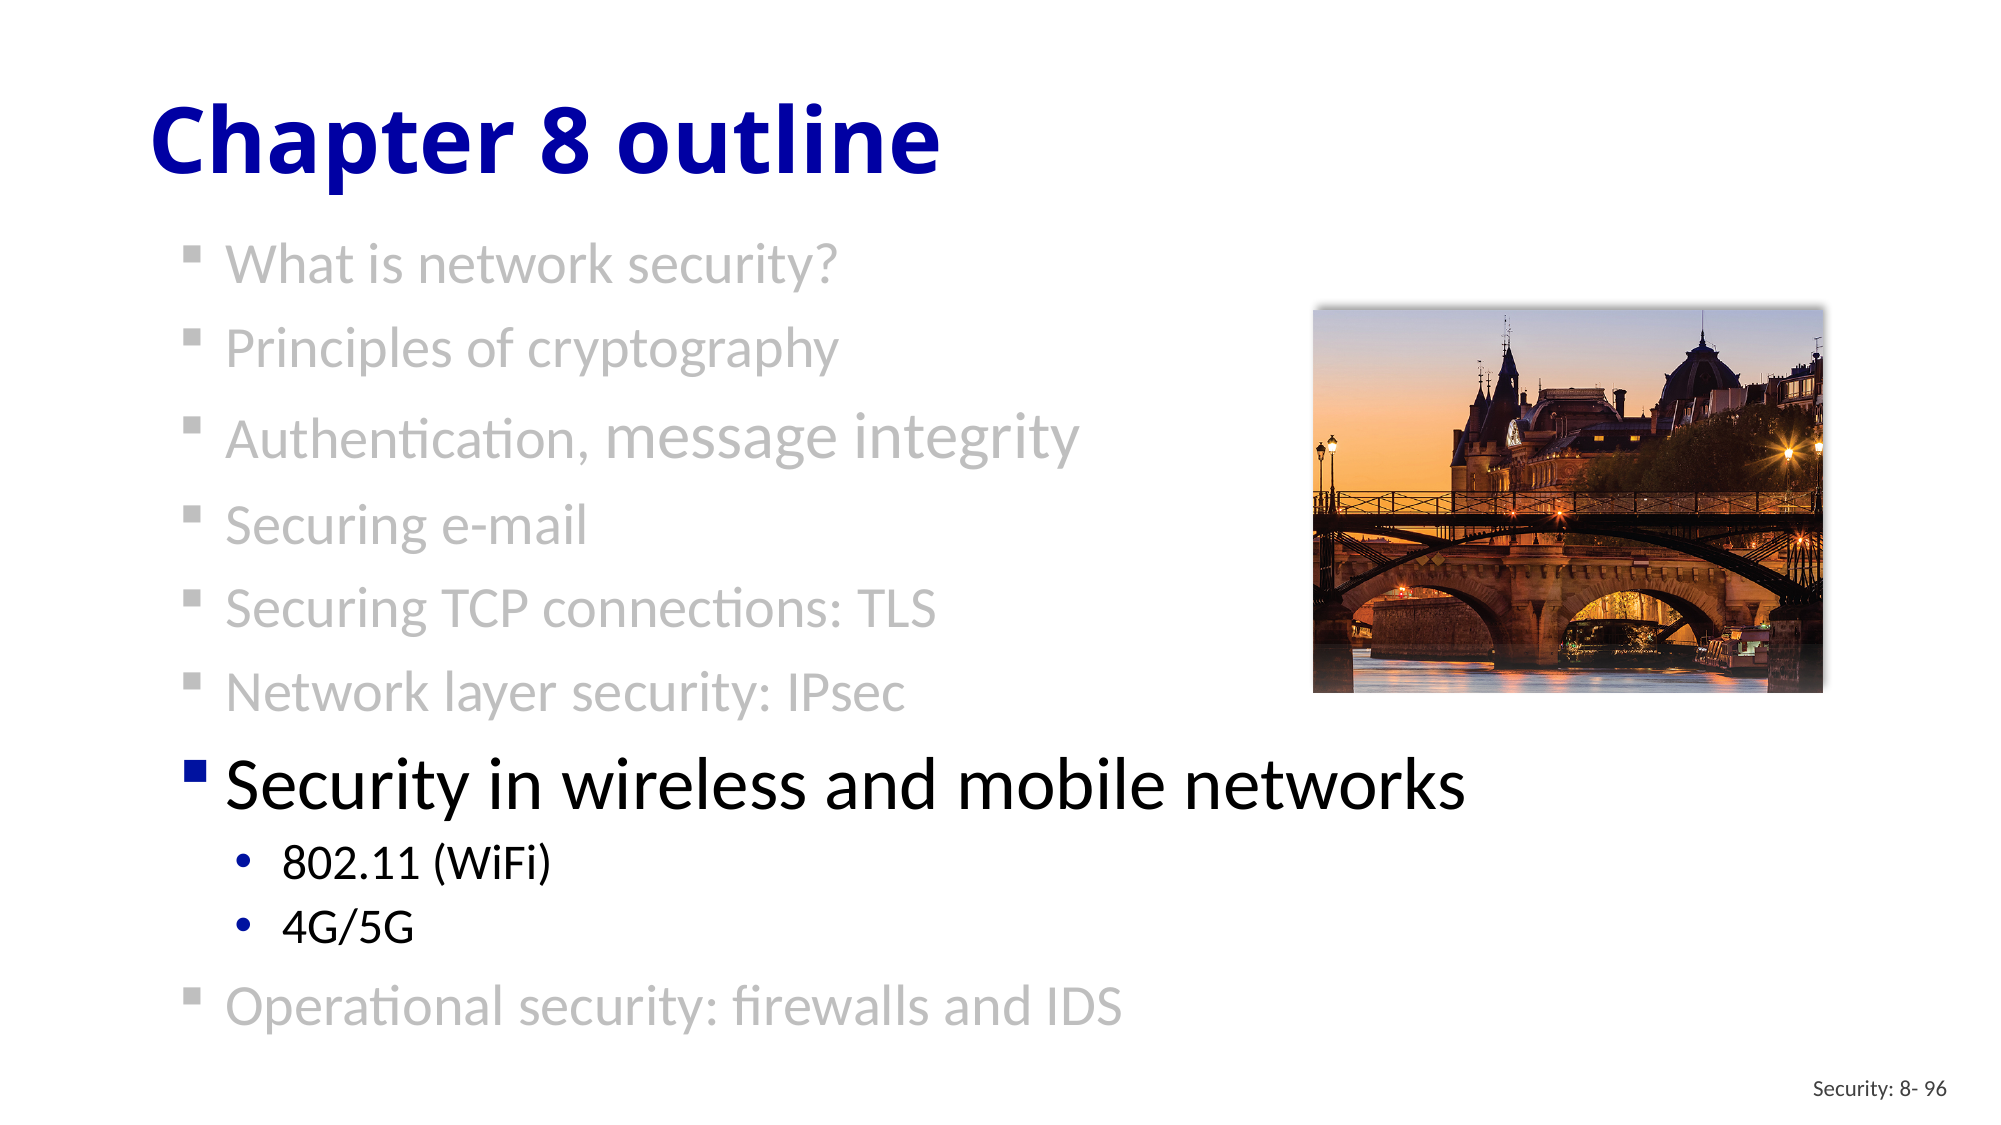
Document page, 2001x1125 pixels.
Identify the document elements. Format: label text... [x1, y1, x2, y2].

picture [1313, 310, 1823, 693]
slide_number Security: 8- 96 [1512, 1056, 1963, 1117]
title Chapter 8 outline [133, 70, 1859, 218]
text_box What is network security? Principles of cryptography Authentication, message integrity Securing e-mail Securing TCP connections: TLS Network layer security: IPsec Security in wireless and mobile networks 802.11 (WiFi) 4G/5G Operational security: firewalls and IDS [152, 226, 1585, 1076]
